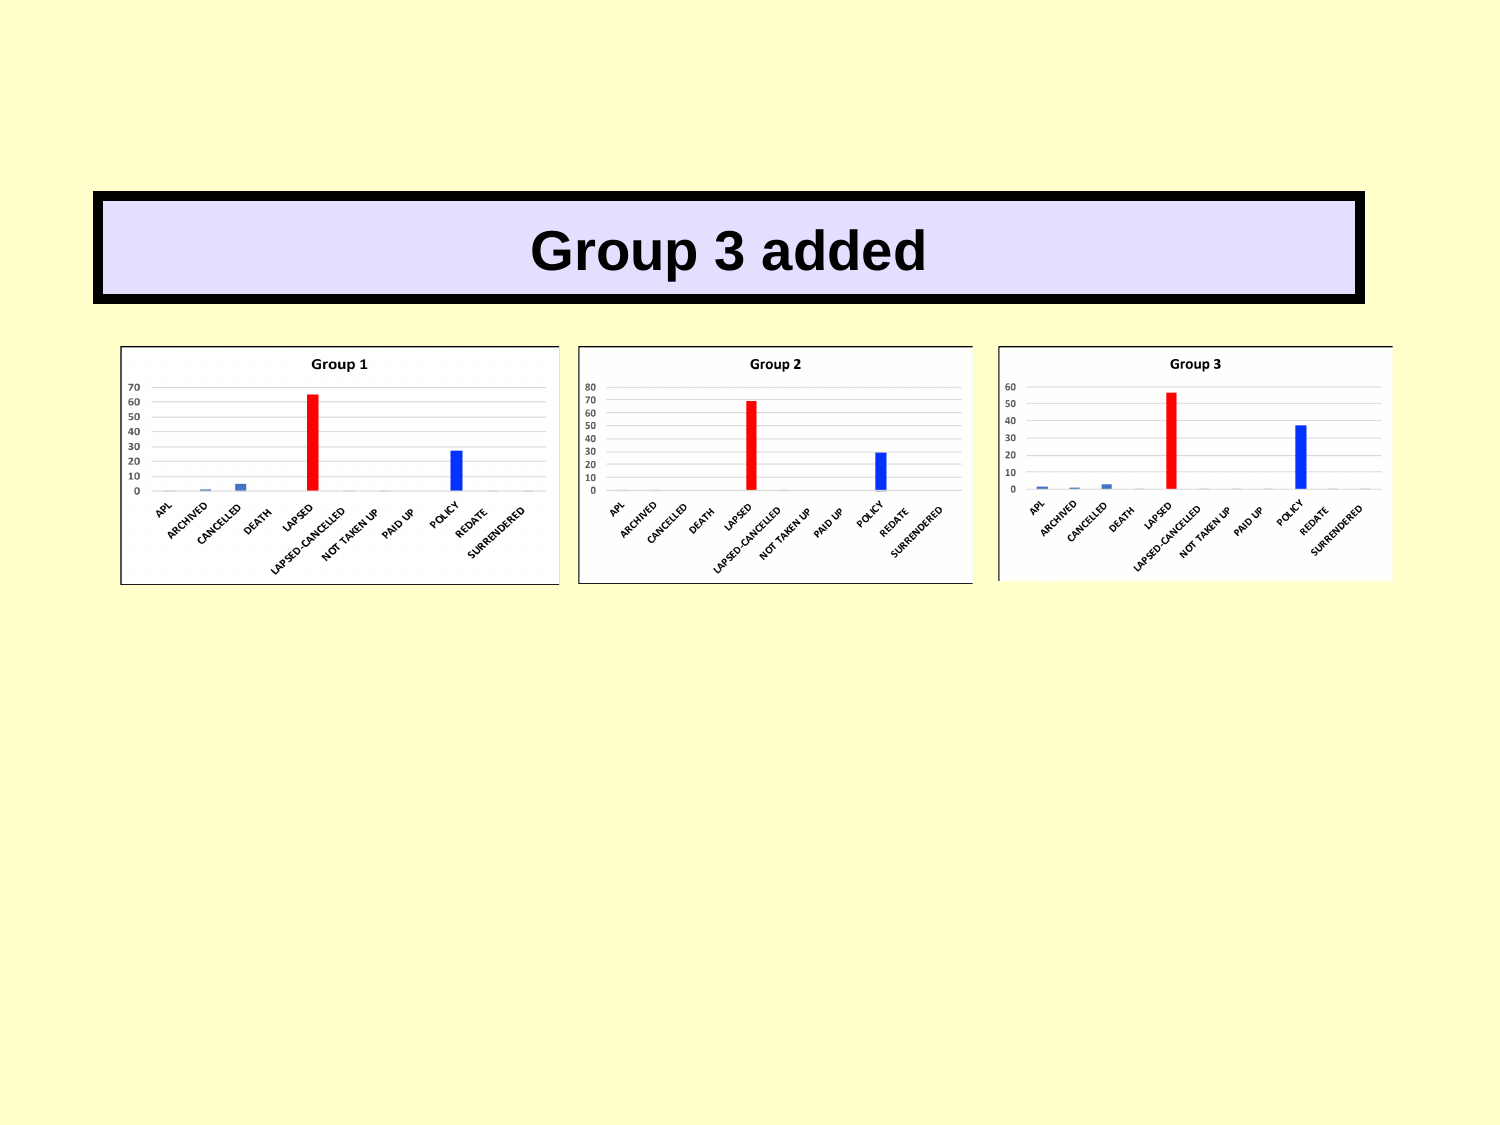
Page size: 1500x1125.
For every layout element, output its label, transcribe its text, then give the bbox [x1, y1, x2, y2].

picture [119, 346, 560, 585]
picture [997, 346, 1393, 582]
picture [576, 346, 973, 584]
text_box Group 3 added [98, 196, 1361, 300]
